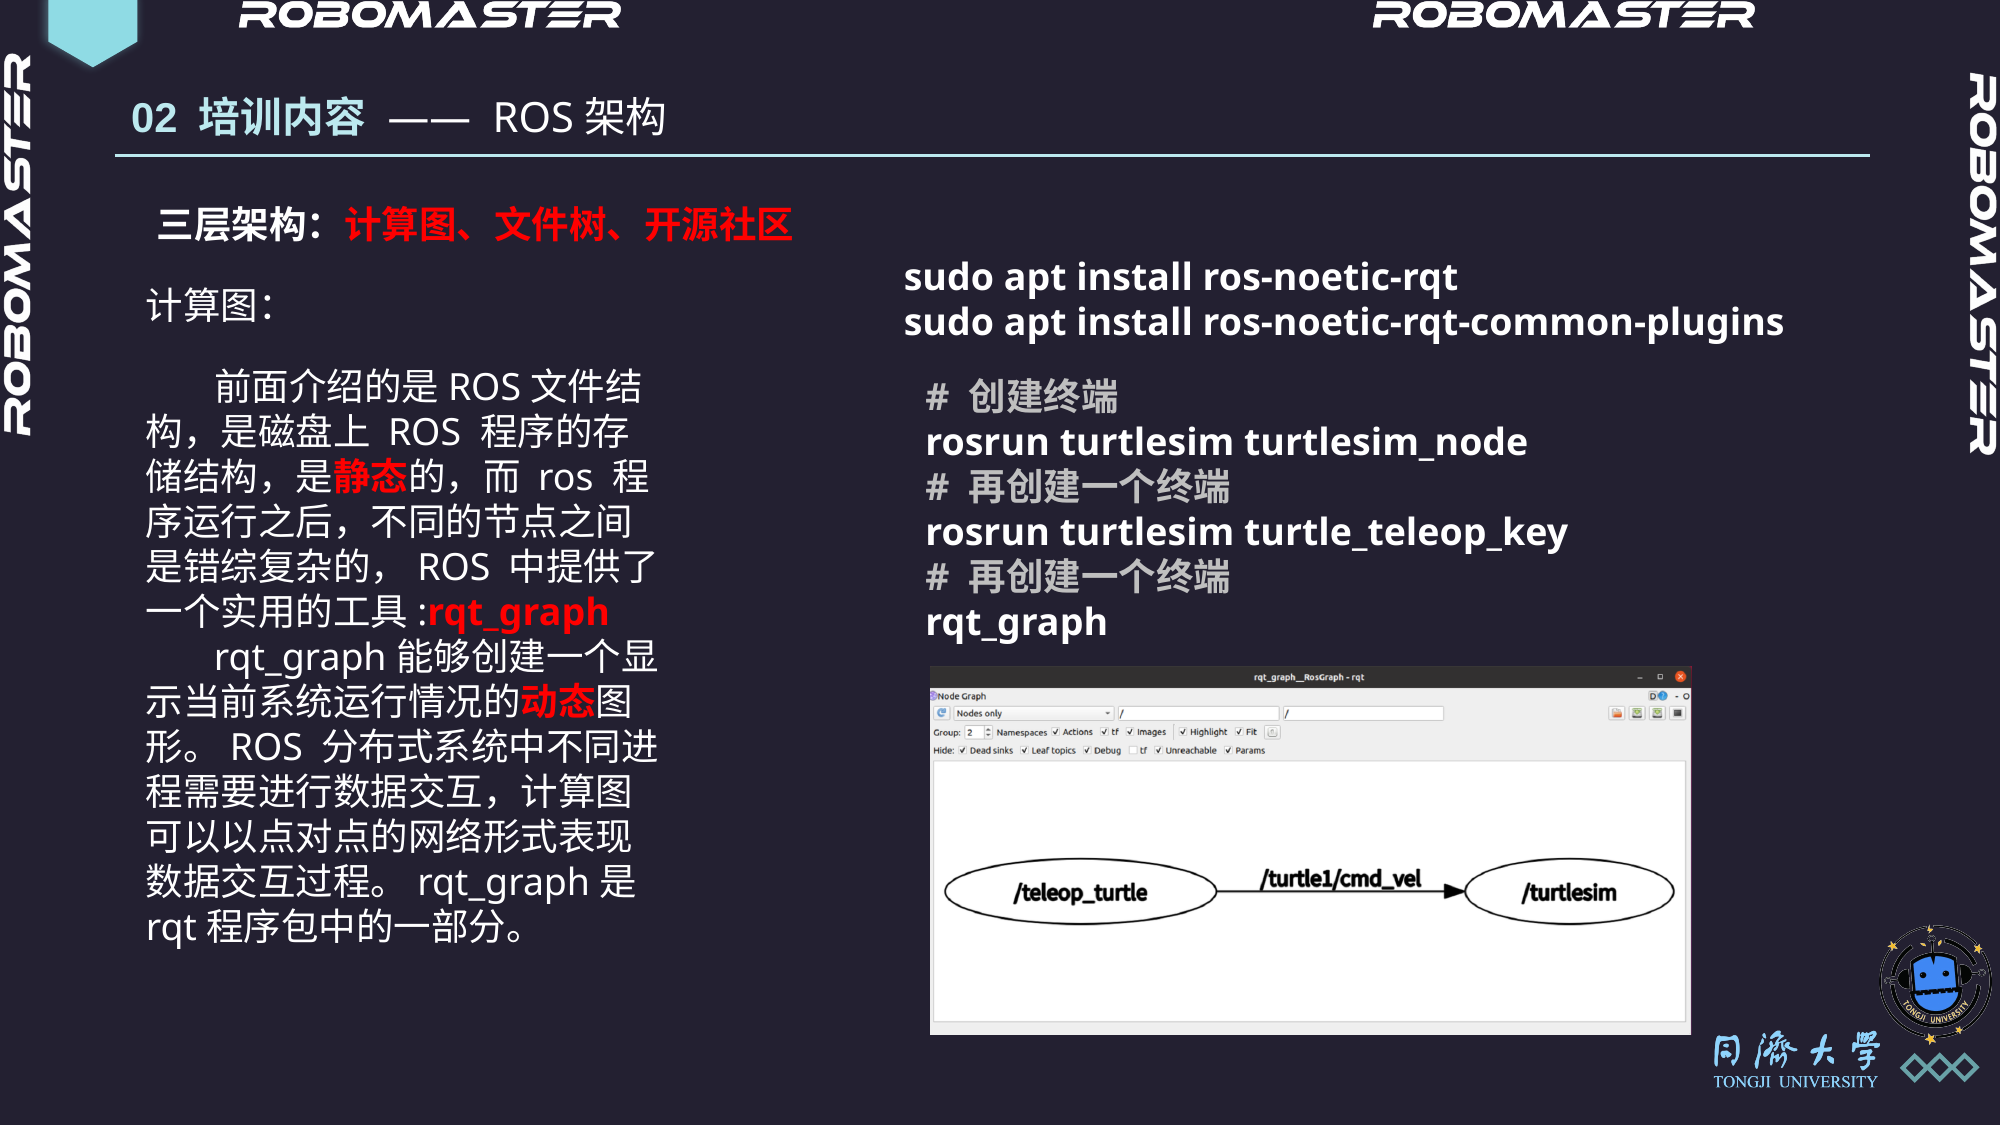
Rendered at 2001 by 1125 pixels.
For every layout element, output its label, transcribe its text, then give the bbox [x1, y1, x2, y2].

text_box 计算图： [130, 274, 821, 335]
text_box 前面介绍的是ROS文件结构，是磁盘上 ROS 程序的存储结构，是静态的，而 ros 程序运行之后，不同的节点之间是错综复杂的，ROS 中提供了一个实用的工具:rqt_graph rqt_graph能够创建一个显示当前系统运行情况的动态图形。ROS 分布式系统中不同进程需要进行数据交互，计算图可以以点对点的网络形式表现数据交互过程。rqt_graph是rqt程序包中的一部分。 [130, 355, 682, 956]
text_box sudo apt install ros-noetic-rqt sudo apt install ros-noetic-rqt-common-plugins [888, 245, 1801, 351]
picture [930, 666, 1692, 1035]
picture [1709, 916, 2000, 1093]
text_box 三层架构：计算图、文件树、开源社区 [142, 193, 810, 254]
text_box 02 培训内容 [130, 90, 387, 141]
text_box # 创建终端 rosrun turtlesim turtlesim_node # 再创建一个终端 rosrun turtlesim turtle_teleop_key # 再创建一个终端 rqt_graph [910, 365, 1843, 659]
text_box —— ROS架构 [387, 90, 965, 141]
